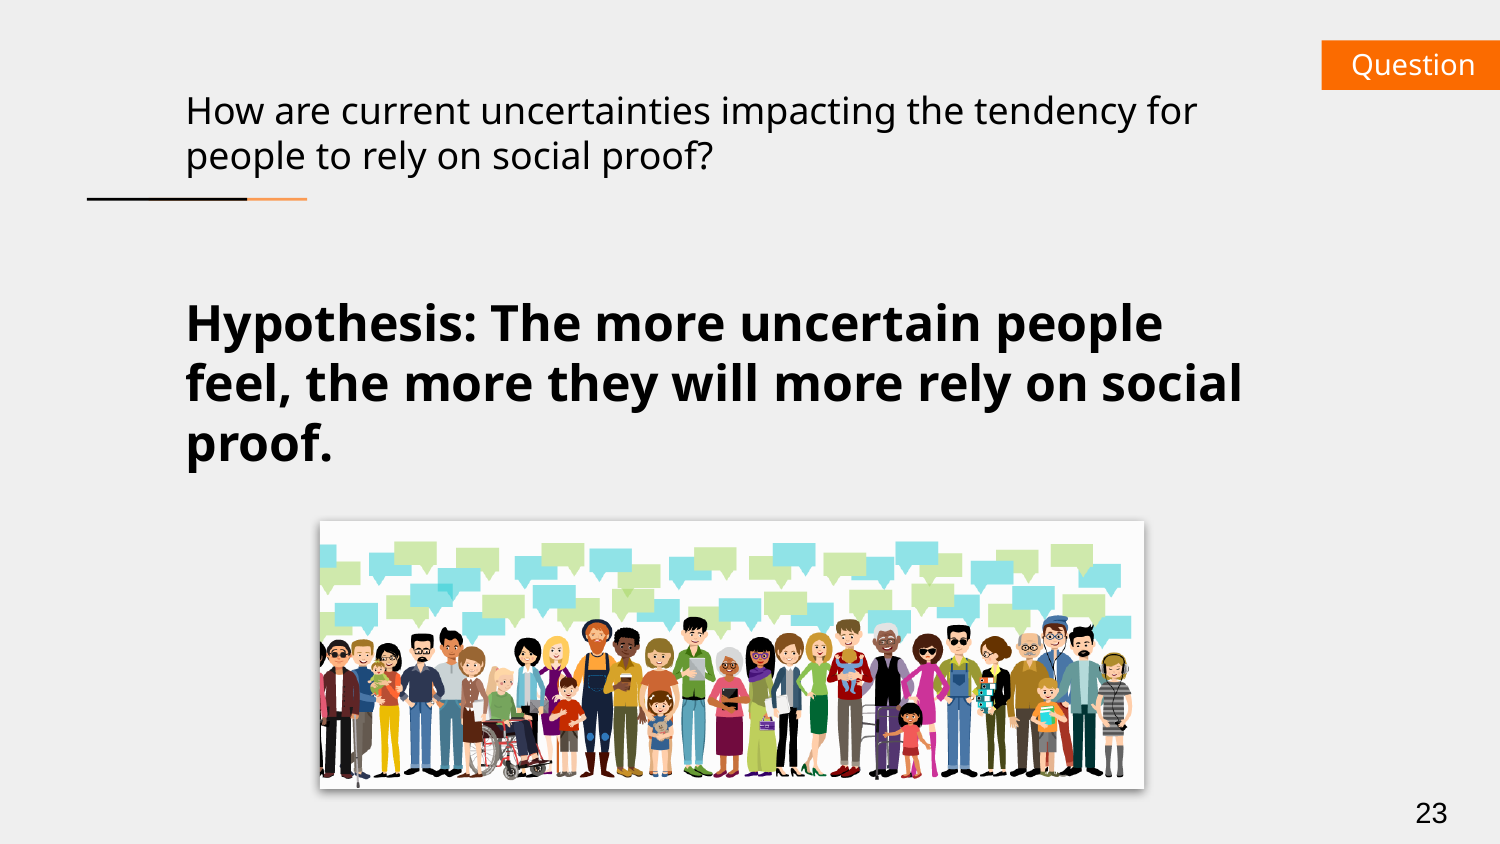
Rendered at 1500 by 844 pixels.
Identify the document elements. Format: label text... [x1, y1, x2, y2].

picture [319, 521, 1145, 789]
slide_number ‹#› [1400, 779, 1491, 844]
text_box How are current uncertainties impacting the tendency for people to rely on social proof? Hypothesis: The more uncertain people feel, the more they will more rely on social proof. [170, 71, 1294, 433]
title Question [1336, 31, 1500, 122]
text_box [1321, 40, 1336, 90]
